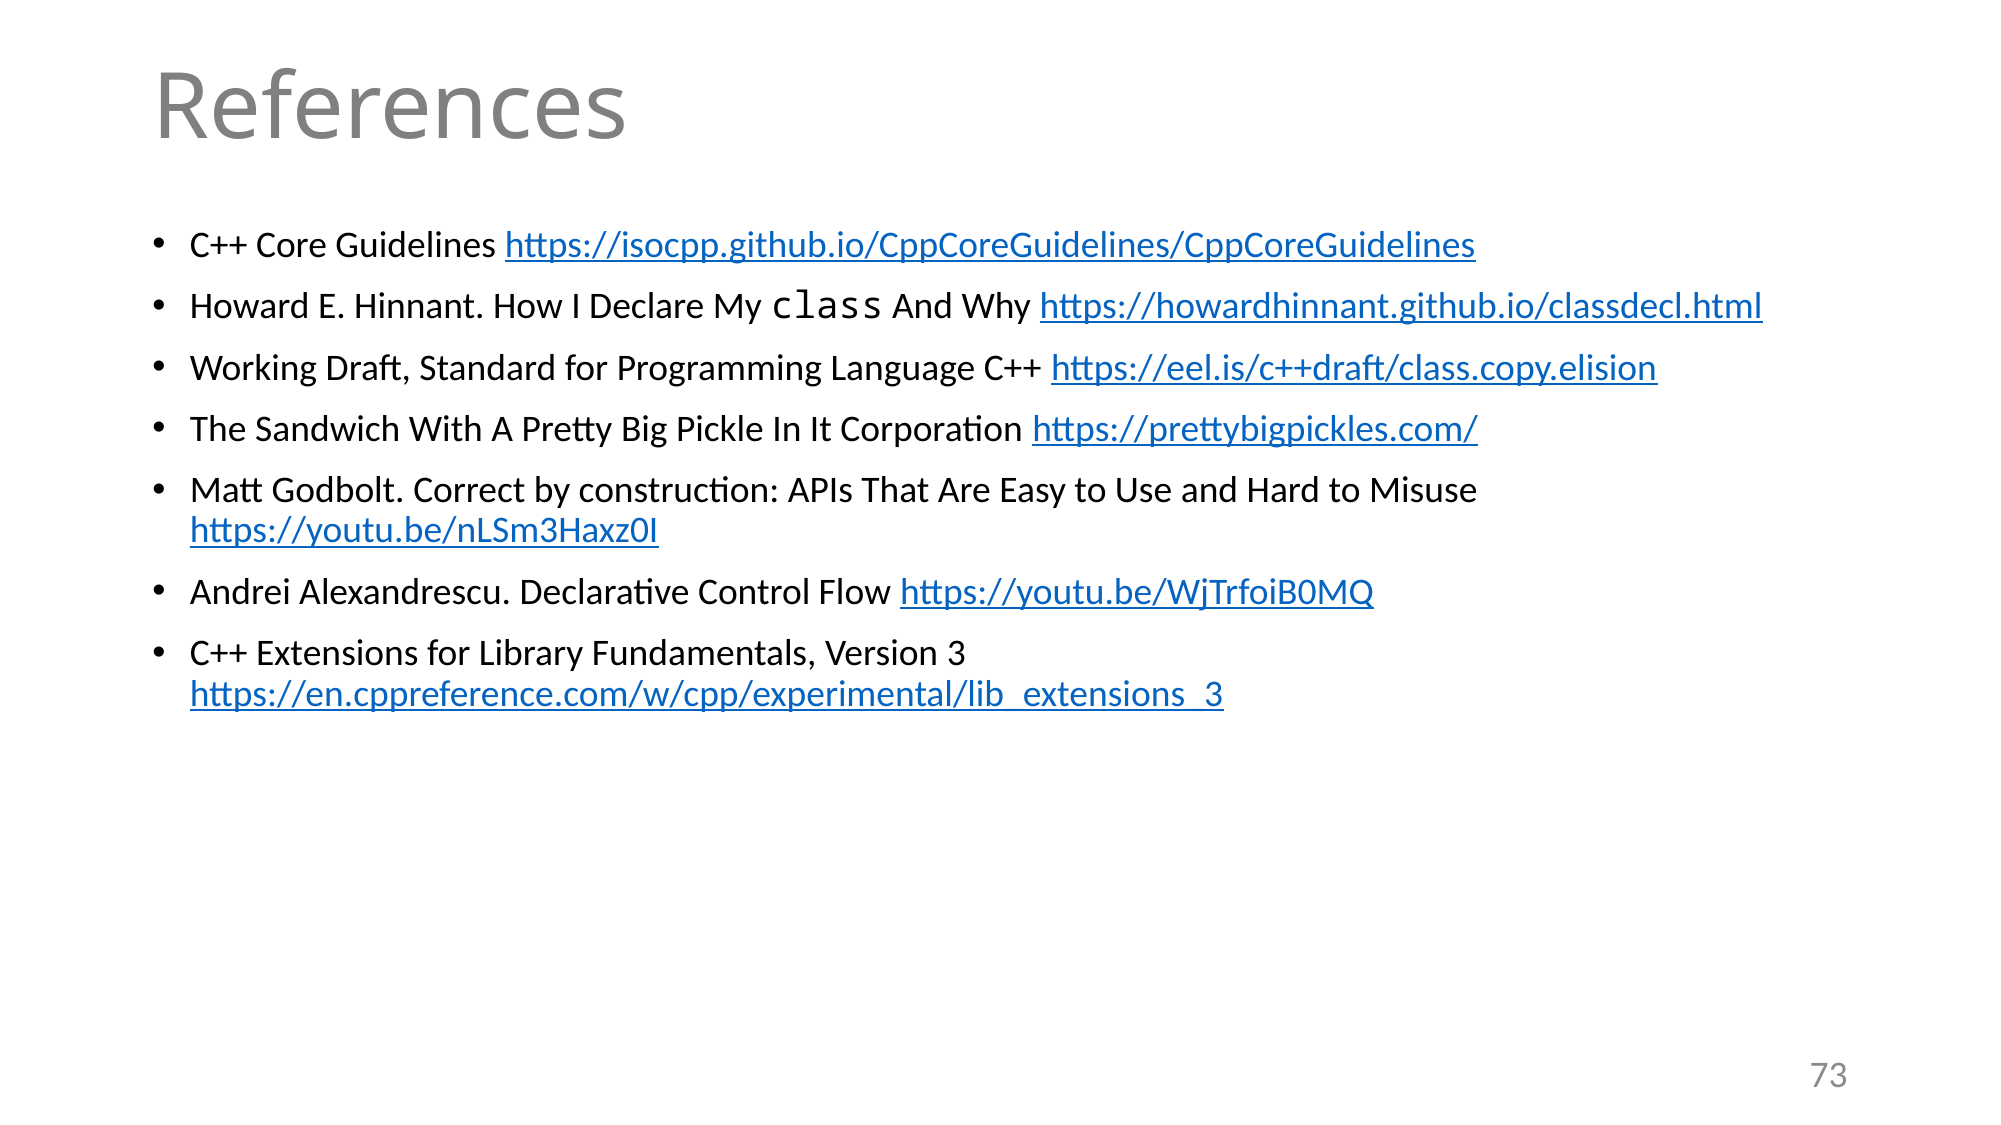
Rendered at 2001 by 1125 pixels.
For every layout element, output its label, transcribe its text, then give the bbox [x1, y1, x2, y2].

list C++ Core Guidelines https://isocpp.github.io/CppCoreGuidelines/CppCoreGuidelines Howard E. Hinnant. How I Declare My class And Why https://howardhinnant.github.io/classdecl.html Working Draft, Standard for Programming Language C++ https://eel.is/c++draft/class.copy.elision The Sandwich With A Pretty Big Pickle In It Corporation https://prettybigpickles.com/ Matt Godbolt. Correct by construction: APIs That Are Easy to Use and Hard to Misuse https://youtu.be/nLSm3Haxz0I Andrei Alexandrescu. Declarative Control Flow https://youtu.be/WjTrfoiB0MQ C++ Extensions for Library Fundamentals, Version 3 https://en.cppreference.com/w/cpp/experimental/lib_extensions_3 [137, 217, 1863, 1043]
title References [137, 0, 1863, 217]
slide_number 73 [1412, 1042, 1863, 1103]
